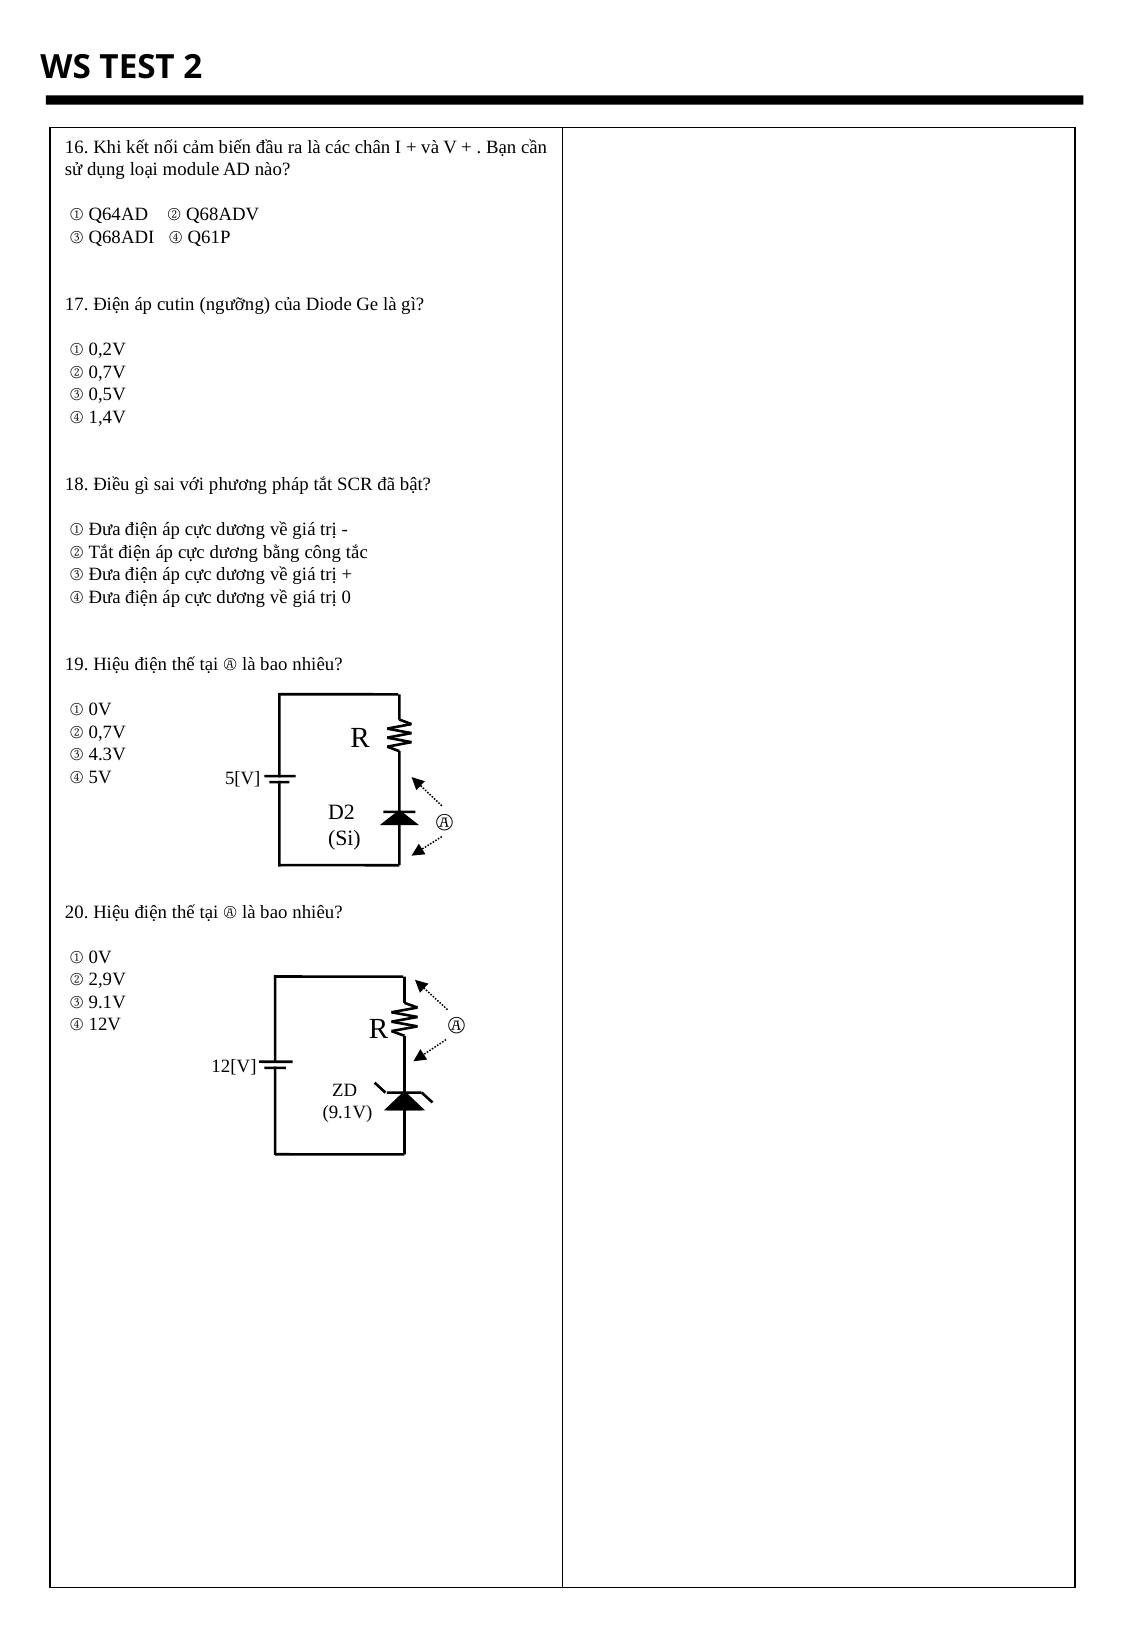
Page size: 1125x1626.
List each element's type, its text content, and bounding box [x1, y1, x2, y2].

text_box [562, 127, 1075, 1588]
text_box 16. Khi kết nối cảm biến đầu ra là các chân I + và V + . Bạn cần sử dụng loại module AD nào? ① Q64AD ② Q68ADV ③ Q68ADI ④ Q61P 17. Điện áp cutin (ngưỡng) của Diode Ge là gì? ① 0,2V ② 0,7V ③ 0,5V ④ 1,4V 18. Điều gì sai với phương pháp tắt SCR đã bật? ① Đưa điện áp cực dương về giá trị - ② Tắt điện áp cực dương bằng công tắc ③ Đưa điện áp cực dương về giá trị + ④ Đưa điện áp cực dương về giá trị 0 19. Hiệu điện thế tại Ⓐ là bao nhiêu? ① 0V ② 0,7V ③ 4.3V ④ 5V 20. Hiệu điện thế tại Ⓐ là bao nhiêu? ① 0V ② 2,9V ③ 9.1V ④ 12V [49, 127, 563, 1042]
text_box WS TEST 2 [25, 37, 218, 93]
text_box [196, 976, 485, 1156]
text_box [209, 693, 473, 867]
text_box [49, 1042, 562, 1588]
